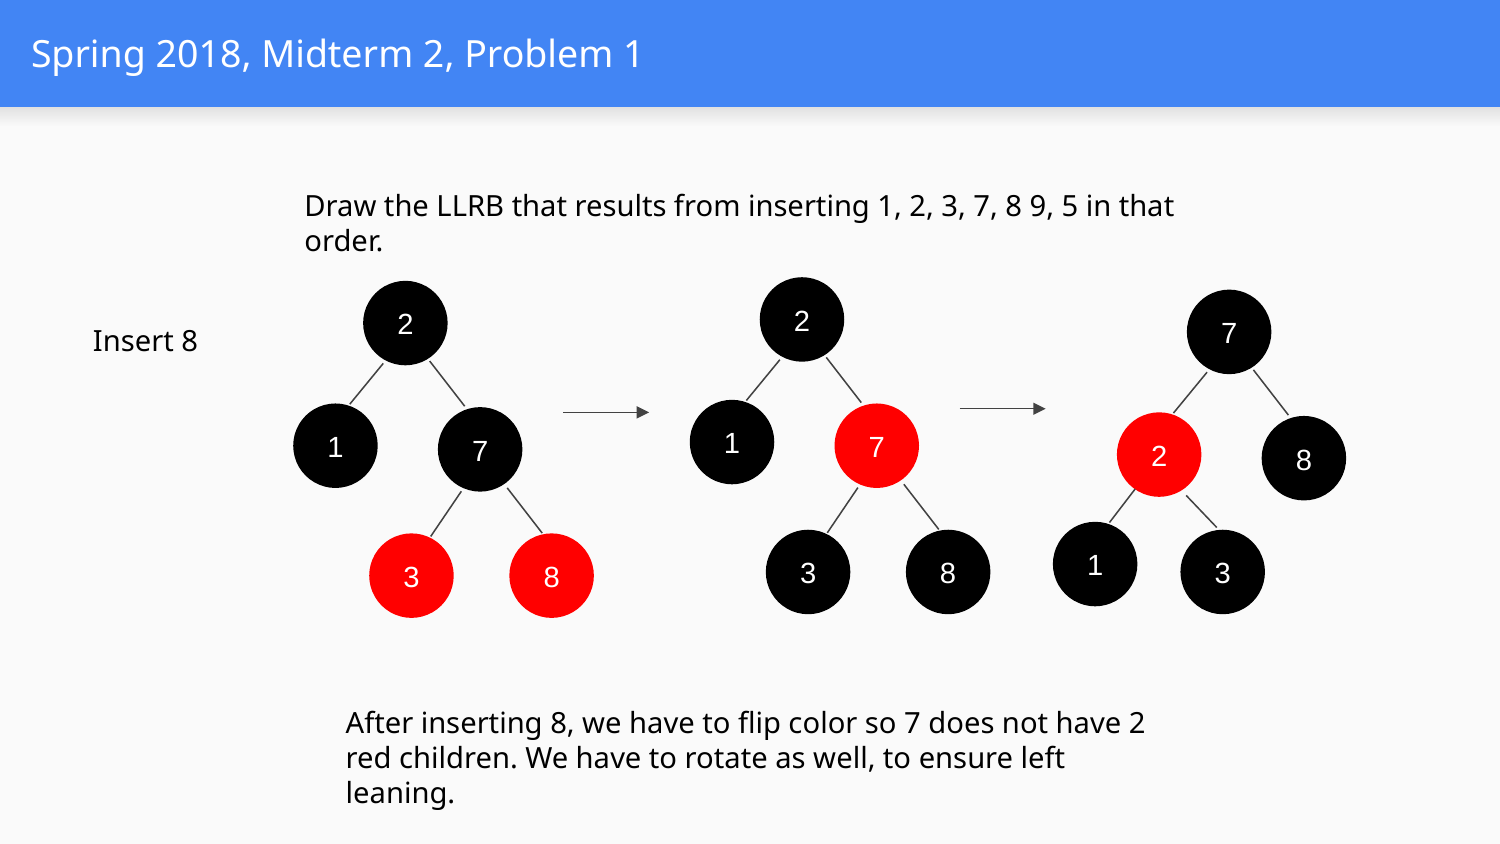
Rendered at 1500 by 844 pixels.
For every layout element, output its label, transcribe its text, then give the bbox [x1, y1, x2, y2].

text_box 1 [1052, 521, 1138, 607]
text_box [429, 360, 465, 407]
text_box 2 [1116, 412, 1202, 497]
text_box 8 [1261, 415, 1347, 501]
text_box 7 [437, 407, 523, 492]
text_box 2 [759, 277, 845, 362]
text_box 2 [363, 280, 448, 366]
text_box 8 [905, 529, 991, 615]
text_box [349, 363, 384, 405]
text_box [826, 357, 862, 403]
text_box Insert 8 [77, 306, 282, 352]
text_box 1 [689, 399, 775, 485]
text_box 8 [509, 533, 594, 618]
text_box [903, 484, 940, 530]
text_box 3 [765, 529, 851, 615]
text_box 3 [1180, 529, 1265, 615]
text_box 7 [834, 403, 920, 488]
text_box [1173, 371, 1208, 414]
text_box 1 [293, 403, 378, 488]
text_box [746, 359, 781, 401]
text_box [430, 491, 462, 537]
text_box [506, 487, 543, 534]
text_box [1109, 488, 1136, 523]
title Spring 2018, Midterm 2, Problem 1 [16, 2, 1464, 102]
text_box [1253, 369, 1289, 416]
text_box After inserting 8, we have to flip color so 7 does not have 2 red children. We have to rotate as well, to ensure left leaning. [330, 689, 1196, 799]
text_box 7 [1186, 289, 1272, 375]
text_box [1185, 495, 1217, 528]
text_box 3 [369, 533, 454, 618]
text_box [826, 487, 859, 534]
text_box Draw the LLRB that results from inserting 1, 2, 3, 7, 8 9, 5 in that order. [289, 171, 1242, 270]
